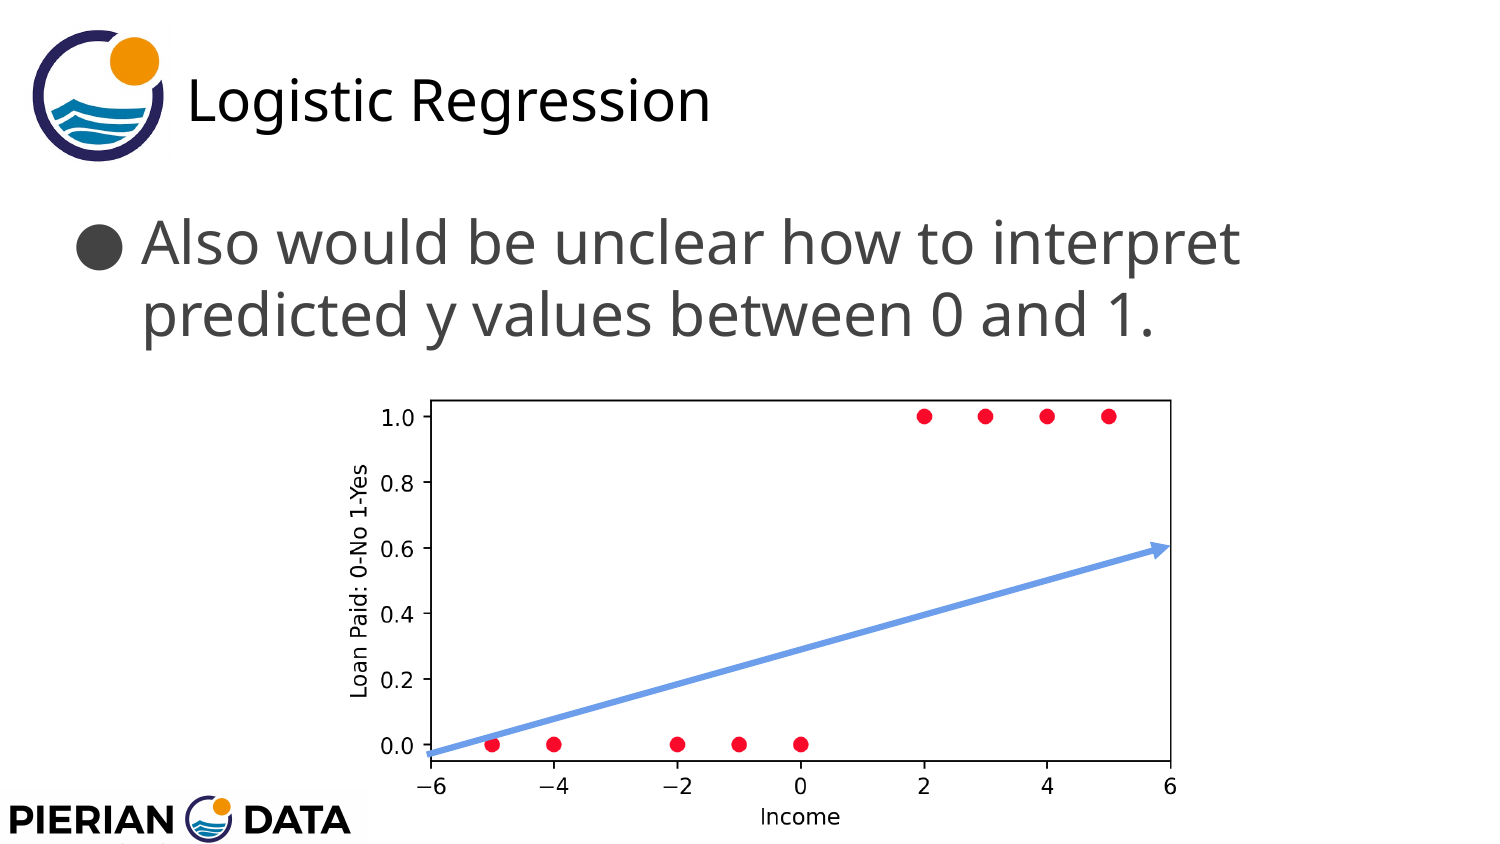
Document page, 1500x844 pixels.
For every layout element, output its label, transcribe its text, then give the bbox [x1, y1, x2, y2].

title Logistic Regression [176, 48, 1449, 143]
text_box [426, 545, 1171, 755]
list Also would be unclear how to interpret predicted y values between 0 and 1. [51, 189, 1476, 668]
picture [0, 384, 1194, 844]
picture [24, 24, 172, 167]
